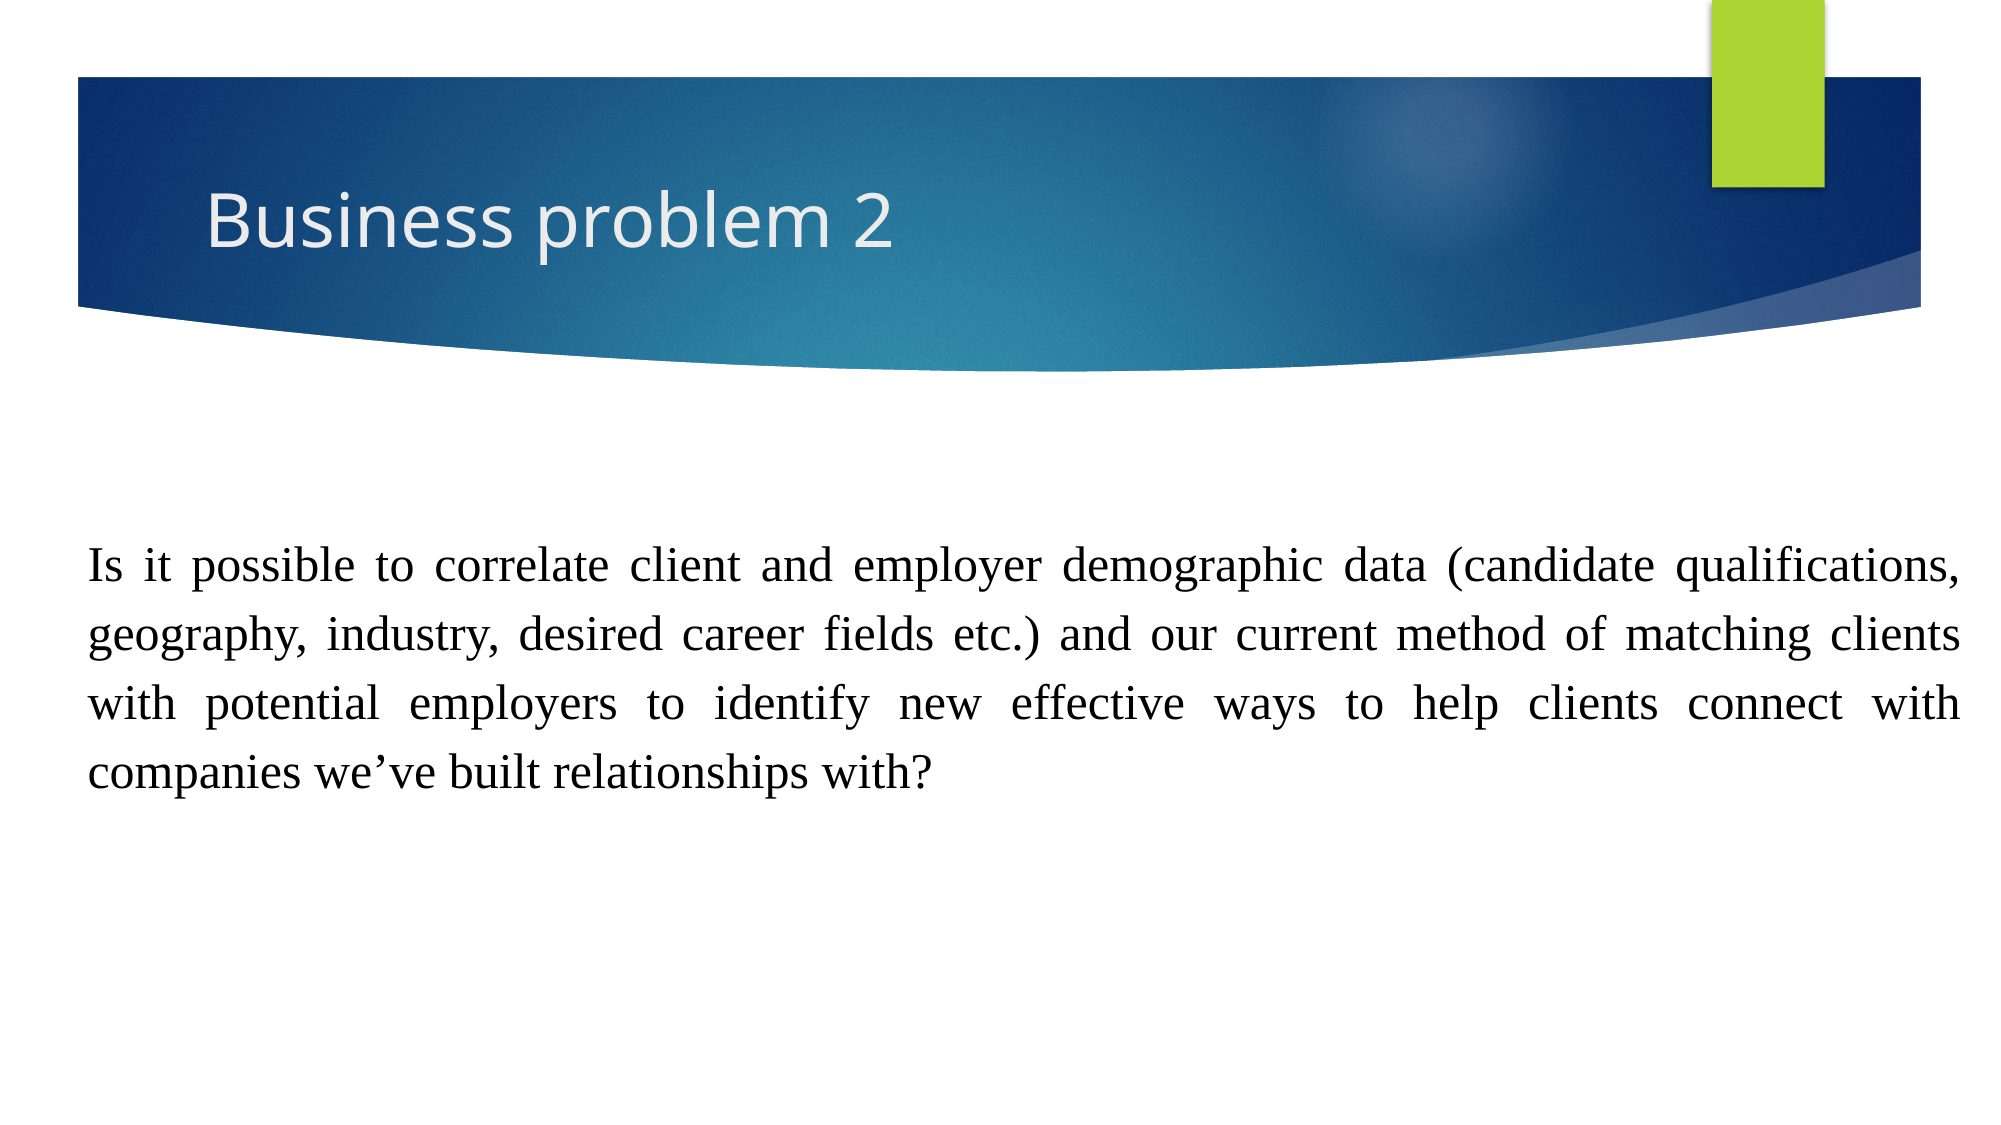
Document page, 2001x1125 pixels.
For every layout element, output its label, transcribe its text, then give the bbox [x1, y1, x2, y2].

title Business problem 2 [189, 159, 1627, 276]
picture [79, 78, 1920, 371]
text_box Is it possible to correlate client and employer demographic data (candidate qualifications, geography, industry, desired career fields etc.) and our current method of matching clients with potential employers to identify new effective ways to help clients connect with companies we’ve built relationships with? [72, 414, 1978, 907]
